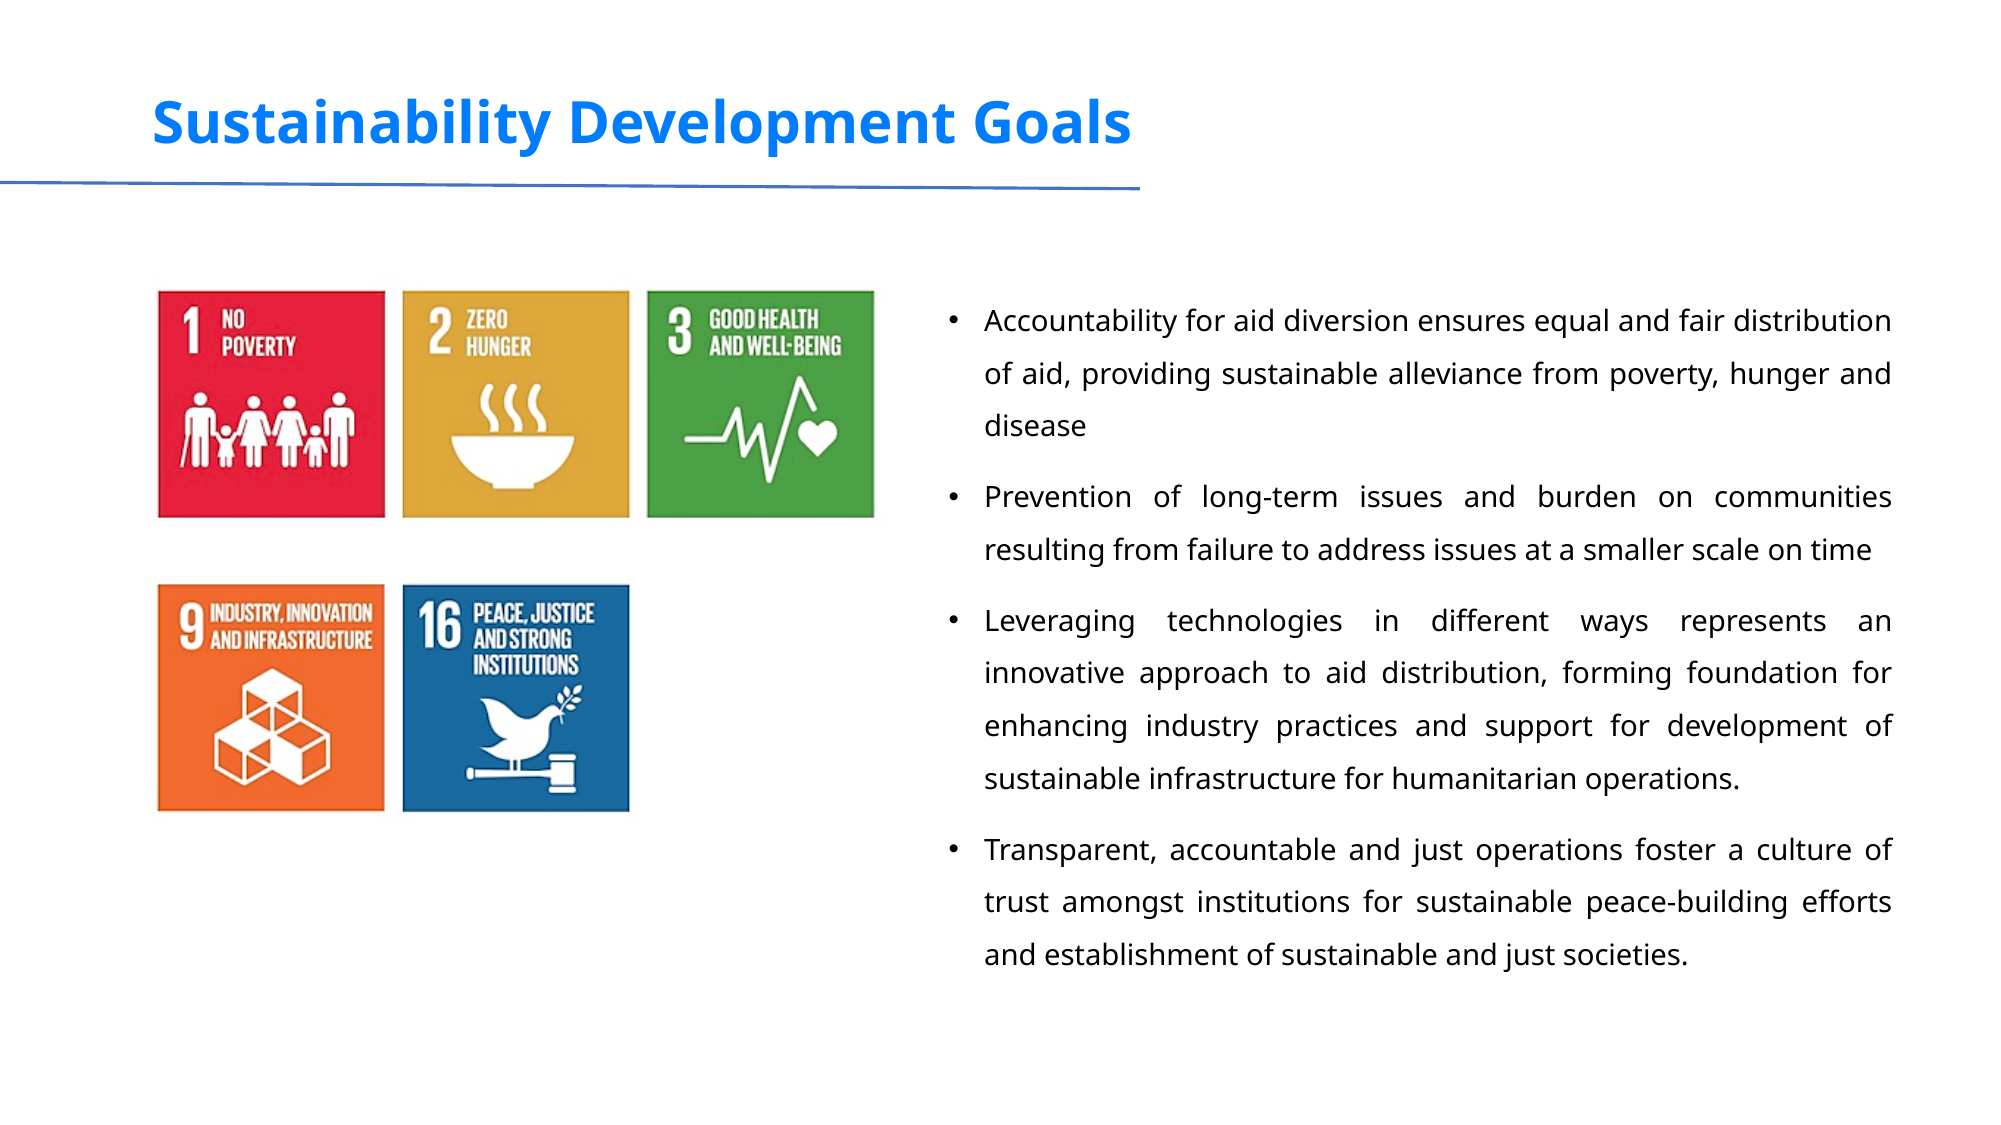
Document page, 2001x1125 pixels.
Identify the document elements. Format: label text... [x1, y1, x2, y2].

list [153, 277, 888, 524]
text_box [0, 182, 1140, 189]
picture [152, 575, 636, 824]
text_box Accountability for aid diversion ensures equal and fair distribution of aid, providing sustainable alleviance from poverty, hunger and disease Prevention of long-term issues and burden on communities resulting from failure to address issues at a smaller scale on time Leveraging technologies in different ways represents an innovative approach to aid distribution, forming foundation for enhancing industry practices and support for development of sustainable infrastructure for humanitarian operations. Transparent, accountable and just operations foster a culture of trust amongst institutions for sustainable peace-building efforts and establishment of sustainable and just societies. [933, 277, 1909, 1019]
text_box Sustainability Development Goals [137, 59, 1863, 191]
